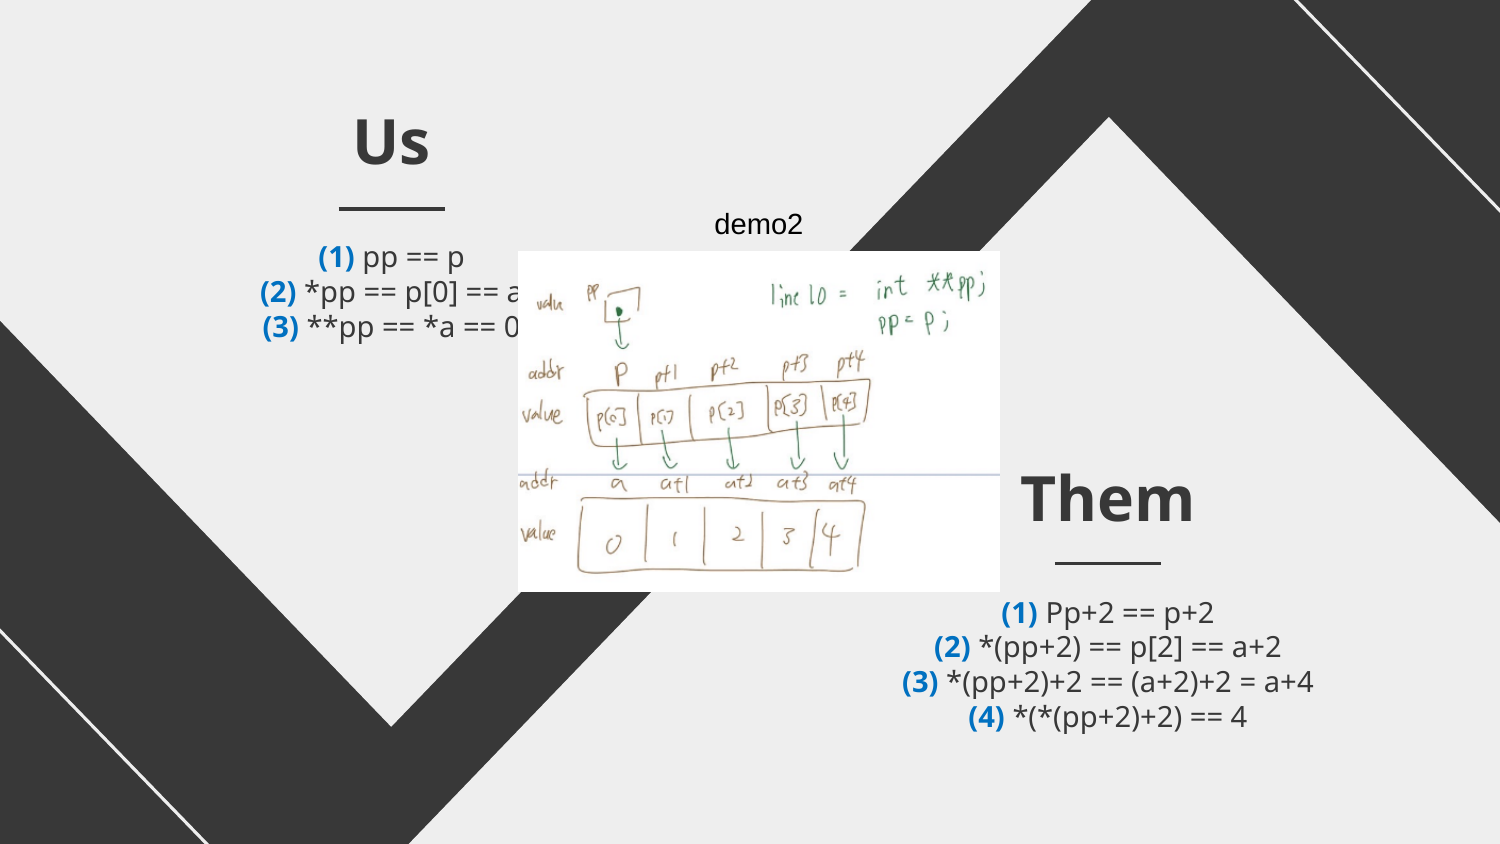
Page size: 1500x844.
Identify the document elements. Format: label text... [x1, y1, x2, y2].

title Us [137, 87, 647, 174]
subtitle (1) pp == p (2) *pp == p[0] == a (3) **pp == *a == 0 [137, 223, 647, 387]
subtitle (1) Pp+2 == p+2 (2) *(pp+2) == p[2] == a+2 (3) *(pp+2)+2 == (a+2)+2 = a+4 (4) *(*(pp+2)+2) == 4 [853, 578, 1363, 742]
title Them [1004, 443, 1363, 531]
picture [518, 251, 1000, 592]
text_box demo2 [699, 198, 819, 249]
